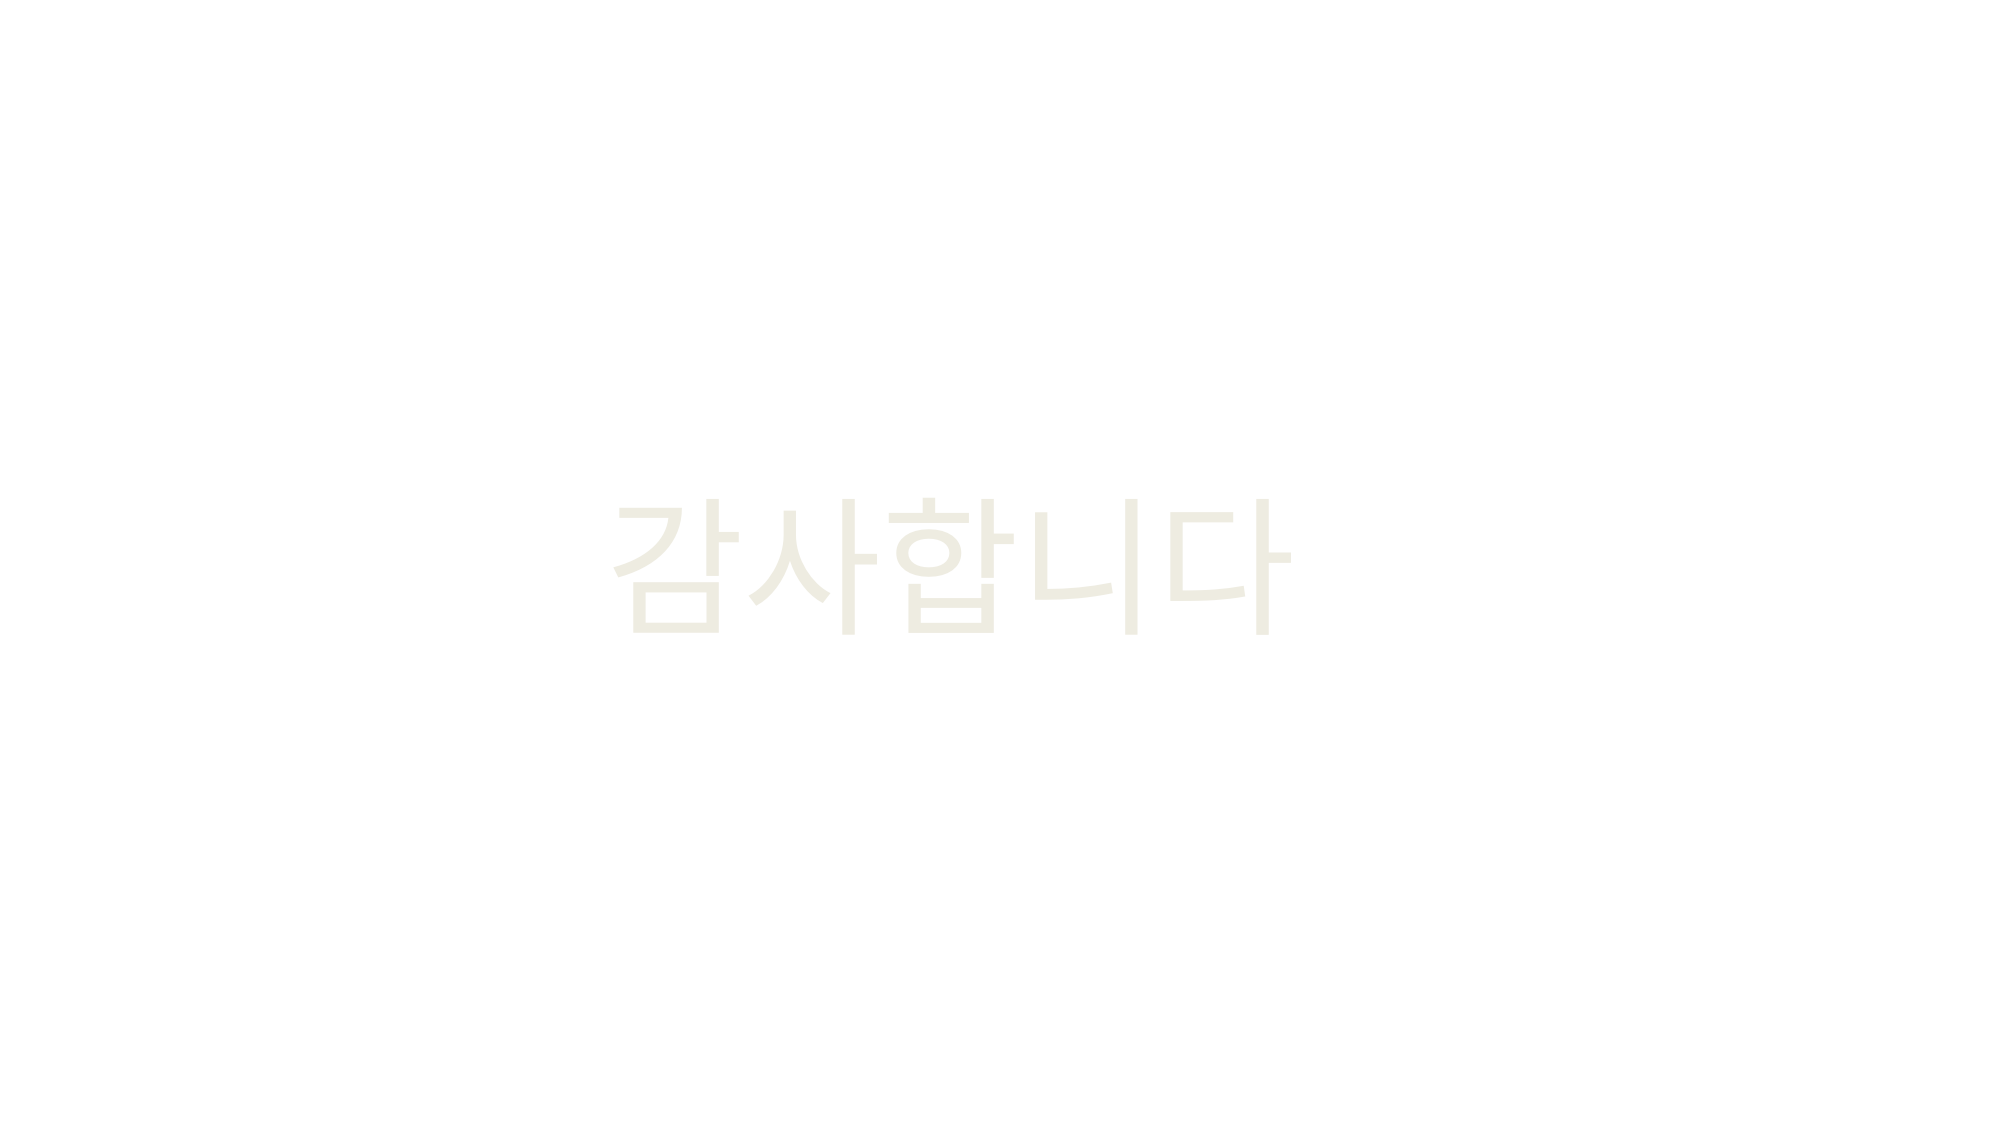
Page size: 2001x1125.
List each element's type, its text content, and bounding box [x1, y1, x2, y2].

text_box 감사합니다 [591, 466, 1456, 662]
